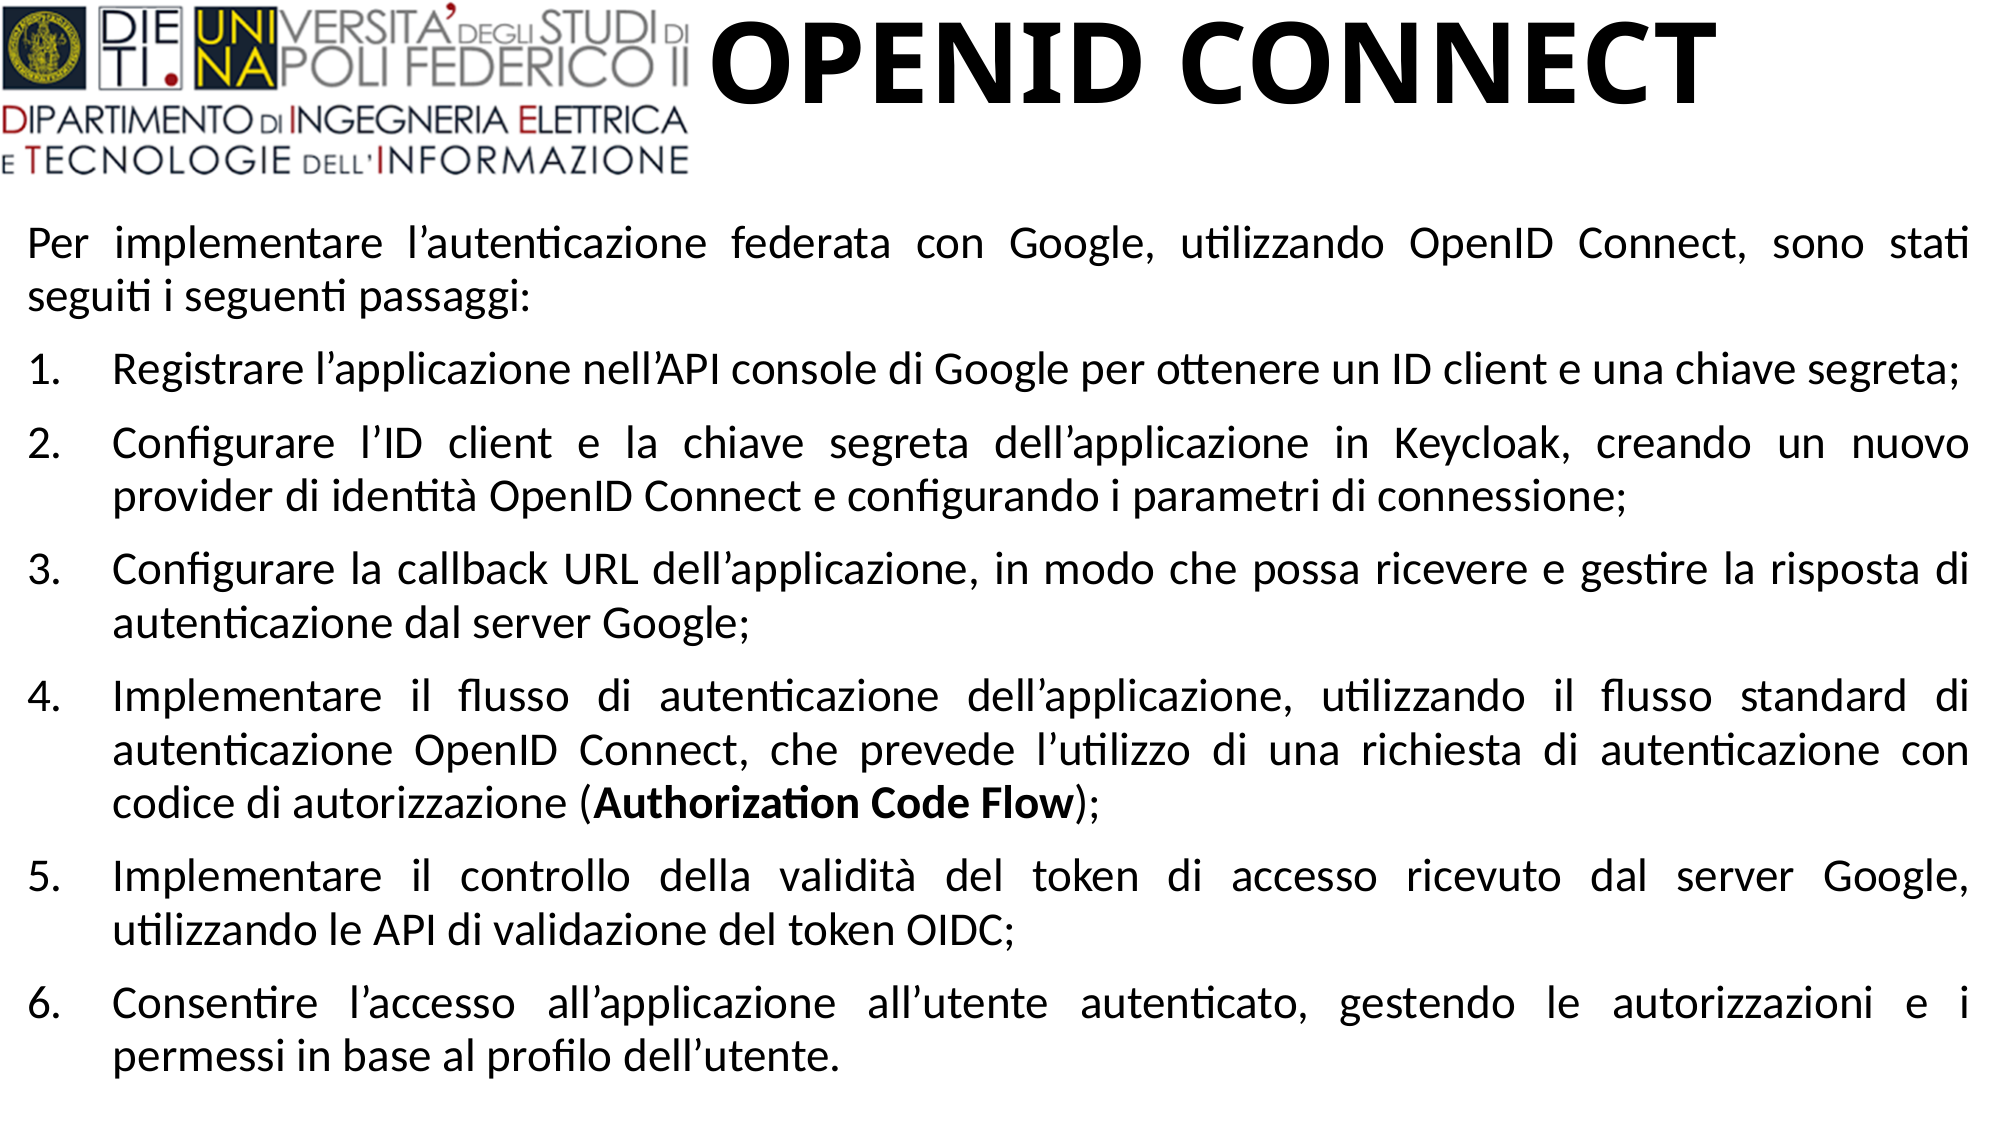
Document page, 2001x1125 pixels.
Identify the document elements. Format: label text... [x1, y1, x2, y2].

picture [0, 0, 692, 178]
list Per implementare l’autenticazione federata con Google, utilizzando OpenID Connect, sono stati seguiti i seguenti passaggi: Registrare l’applicazione nell’API console di Google per ottenere un ID client e una chiave segreta; Configurare l’ID client e la chiave segreta dell’applicazione in Keycloak, creando un nuovo provider di identità OpenID Connect e configurando i parametri di connessione; Configurare la callback URL dell’applicazione, in modo che possa ricevere e gestire la risposta di autenticazione dal server Google; Implementare il flusso di autenticazione dell’applicazione, utilizzando il flusso standard di autenticazione OpenID Connect, che prevede l’utilizzo di una richiesta di autenticazione con codice di autorizzazione (Authorization Code Flow); Implementare il controllo della validità del token di accesso ricevuto dal server Google, utilizzando le API di validazione del token OIDC; Consentire l’accesso all’applicazione all’utente autenticato, gestendo le autorizzazioni e i permessi in base al profilo dell’utente. [12, 207, 1988, 1105]
title OPENID CONNECT [692, 0, 1863, 134]
